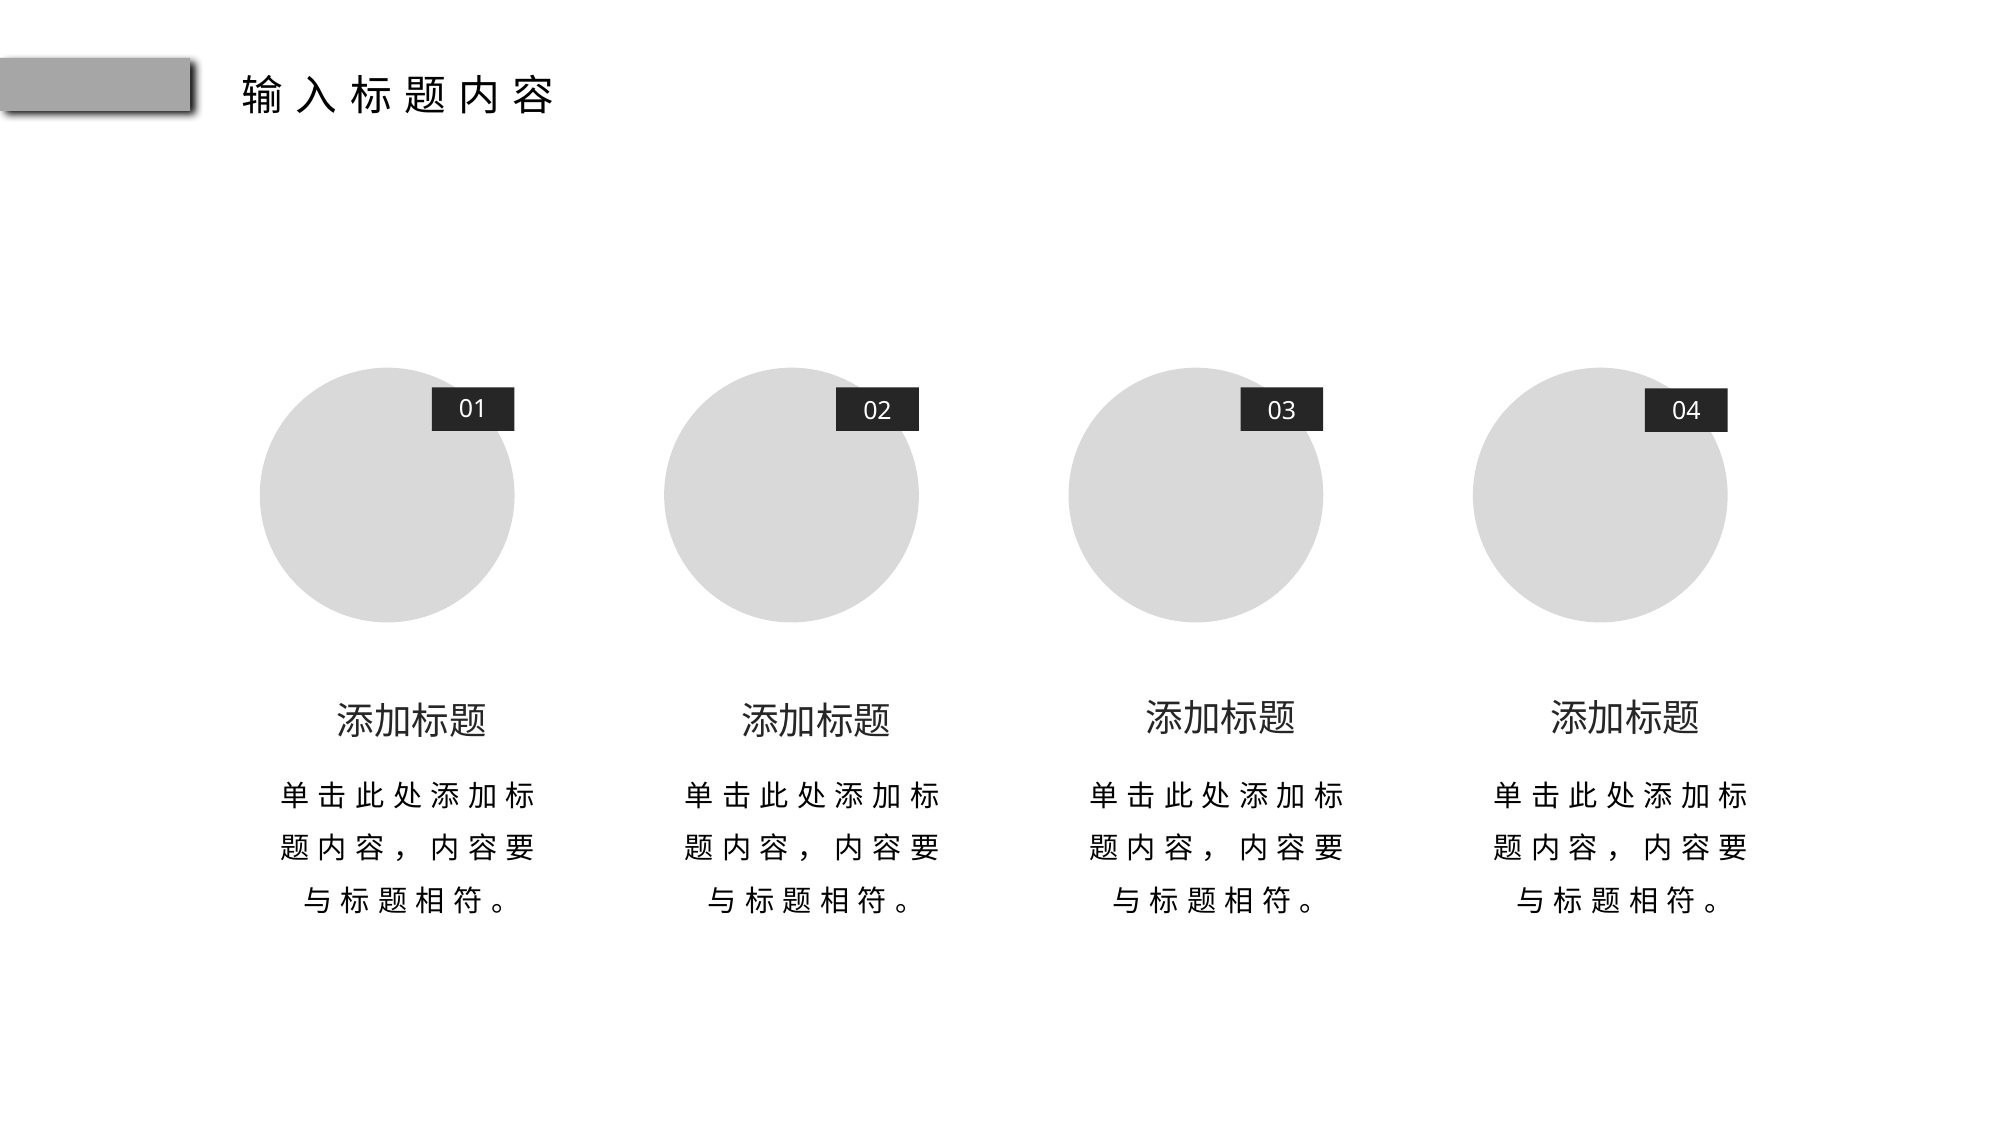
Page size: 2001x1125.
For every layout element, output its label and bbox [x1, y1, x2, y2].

text_box [258, 667, 565, 922]
text_box [1067, 663, 1374, 922]
text_box [663, 667, 970, 922]
text_box [259, 367, 518, 623]
text_box [1472, 663, 1778, 922]
text_box [1068, 367, 1327, 623]
text_box [1472, 367, 1731, 623]
text_box [664, 367, 922, 623]
